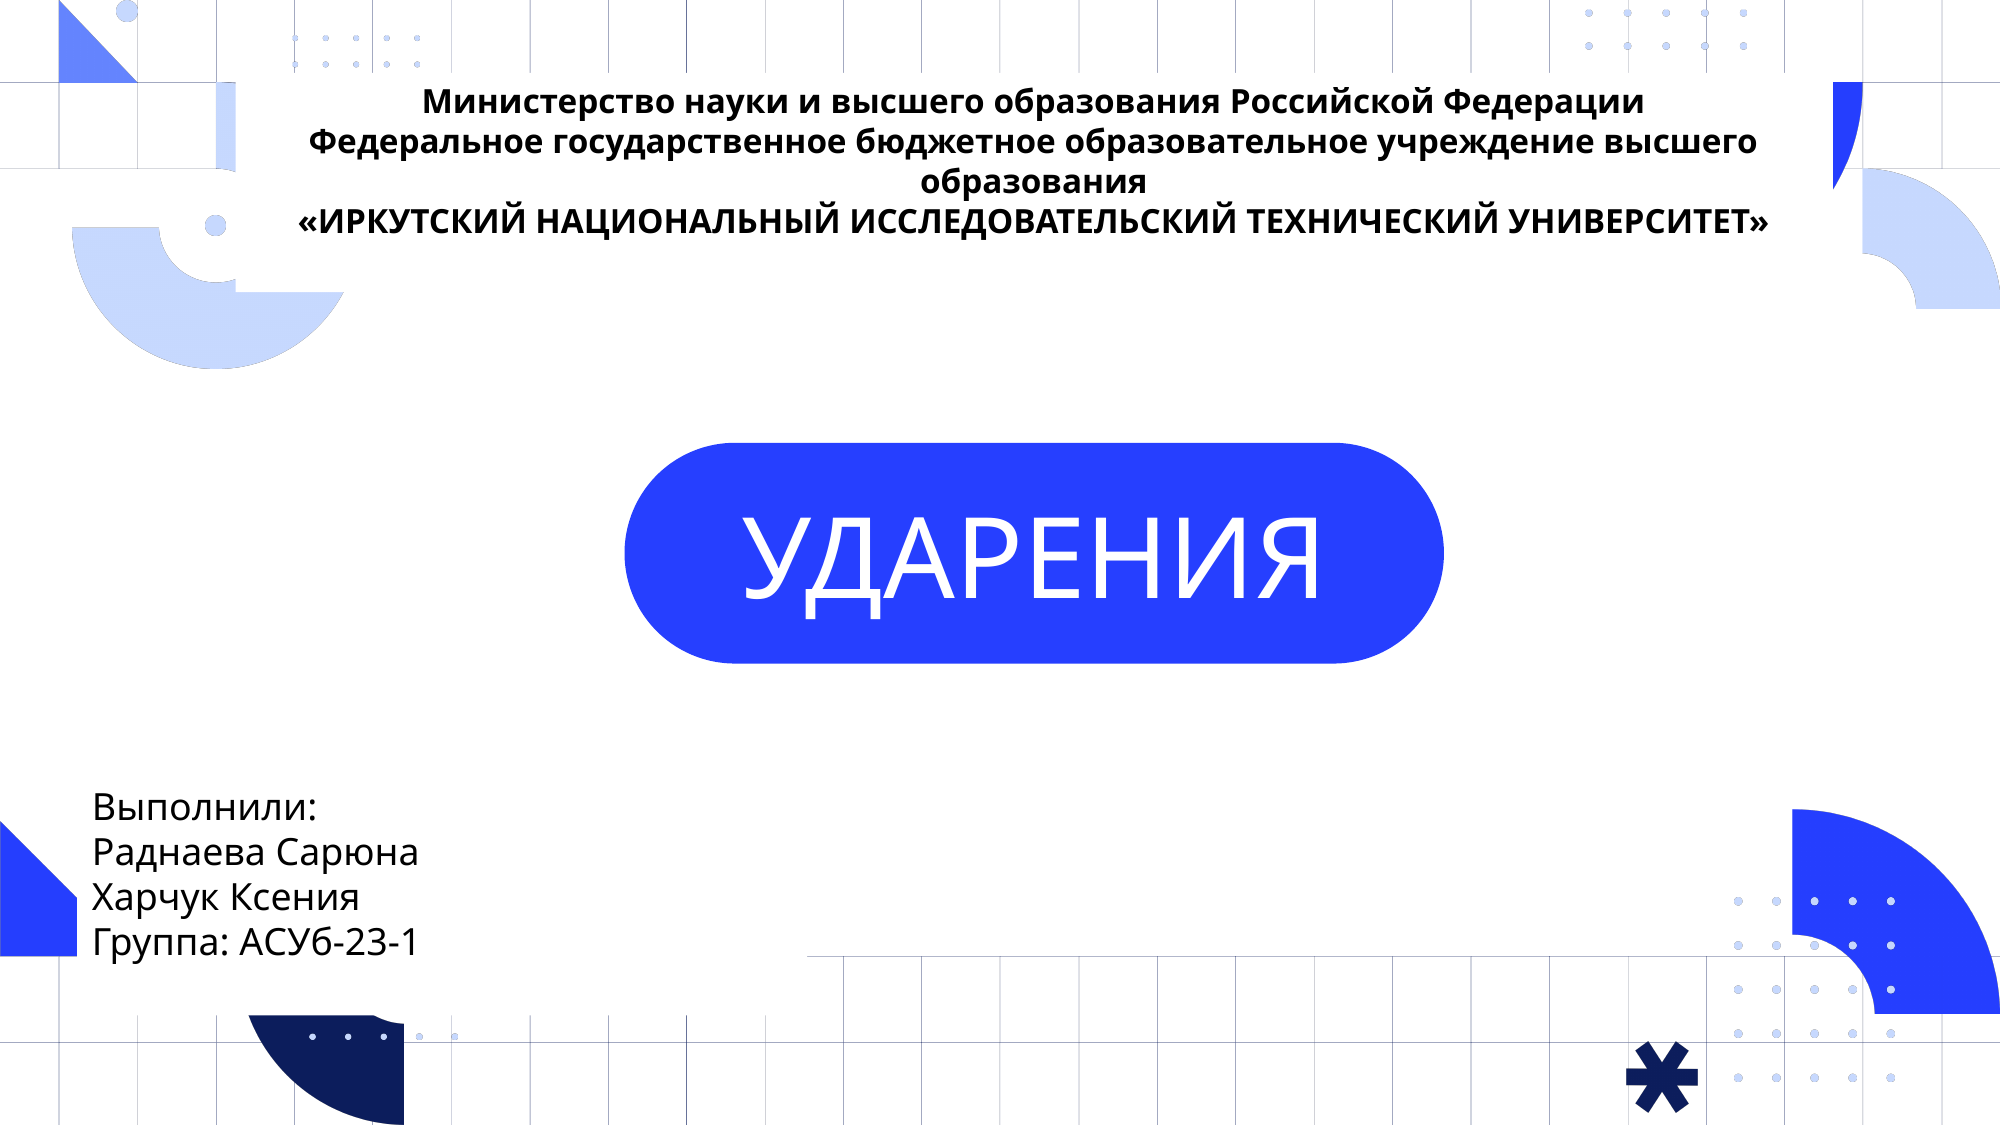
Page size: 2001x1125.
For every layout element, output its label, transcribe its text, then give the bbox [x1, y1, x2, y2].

text_box [654, 442, 1415, 478]
picture [0, 0, 2000, 369]
text_box Министерство науки и высшего образования Российской Федерации Федеральное государственное бюджетное образовательное учреждение высшего образования «ИРКУТСКИЙ НАЦИОНАЛЬНЫЙ ИССЛЕДОВАТЕЛЬСКИЙ ТЕХНИЧЕСКИЙ УНИВЕРСИТЕТ» [235, 72, 1833, 293]
text_box [654, 629, 1414, 664]
text_box Выполнили: Раднаева Сарюна Харчук Ксения Группа: АСУб-23-1 [77, 775, 808, 1016]
text_box УДАРЕНИЯ [337, 478, 1732, 629]
picture [0, 810, 2000, 1125]
